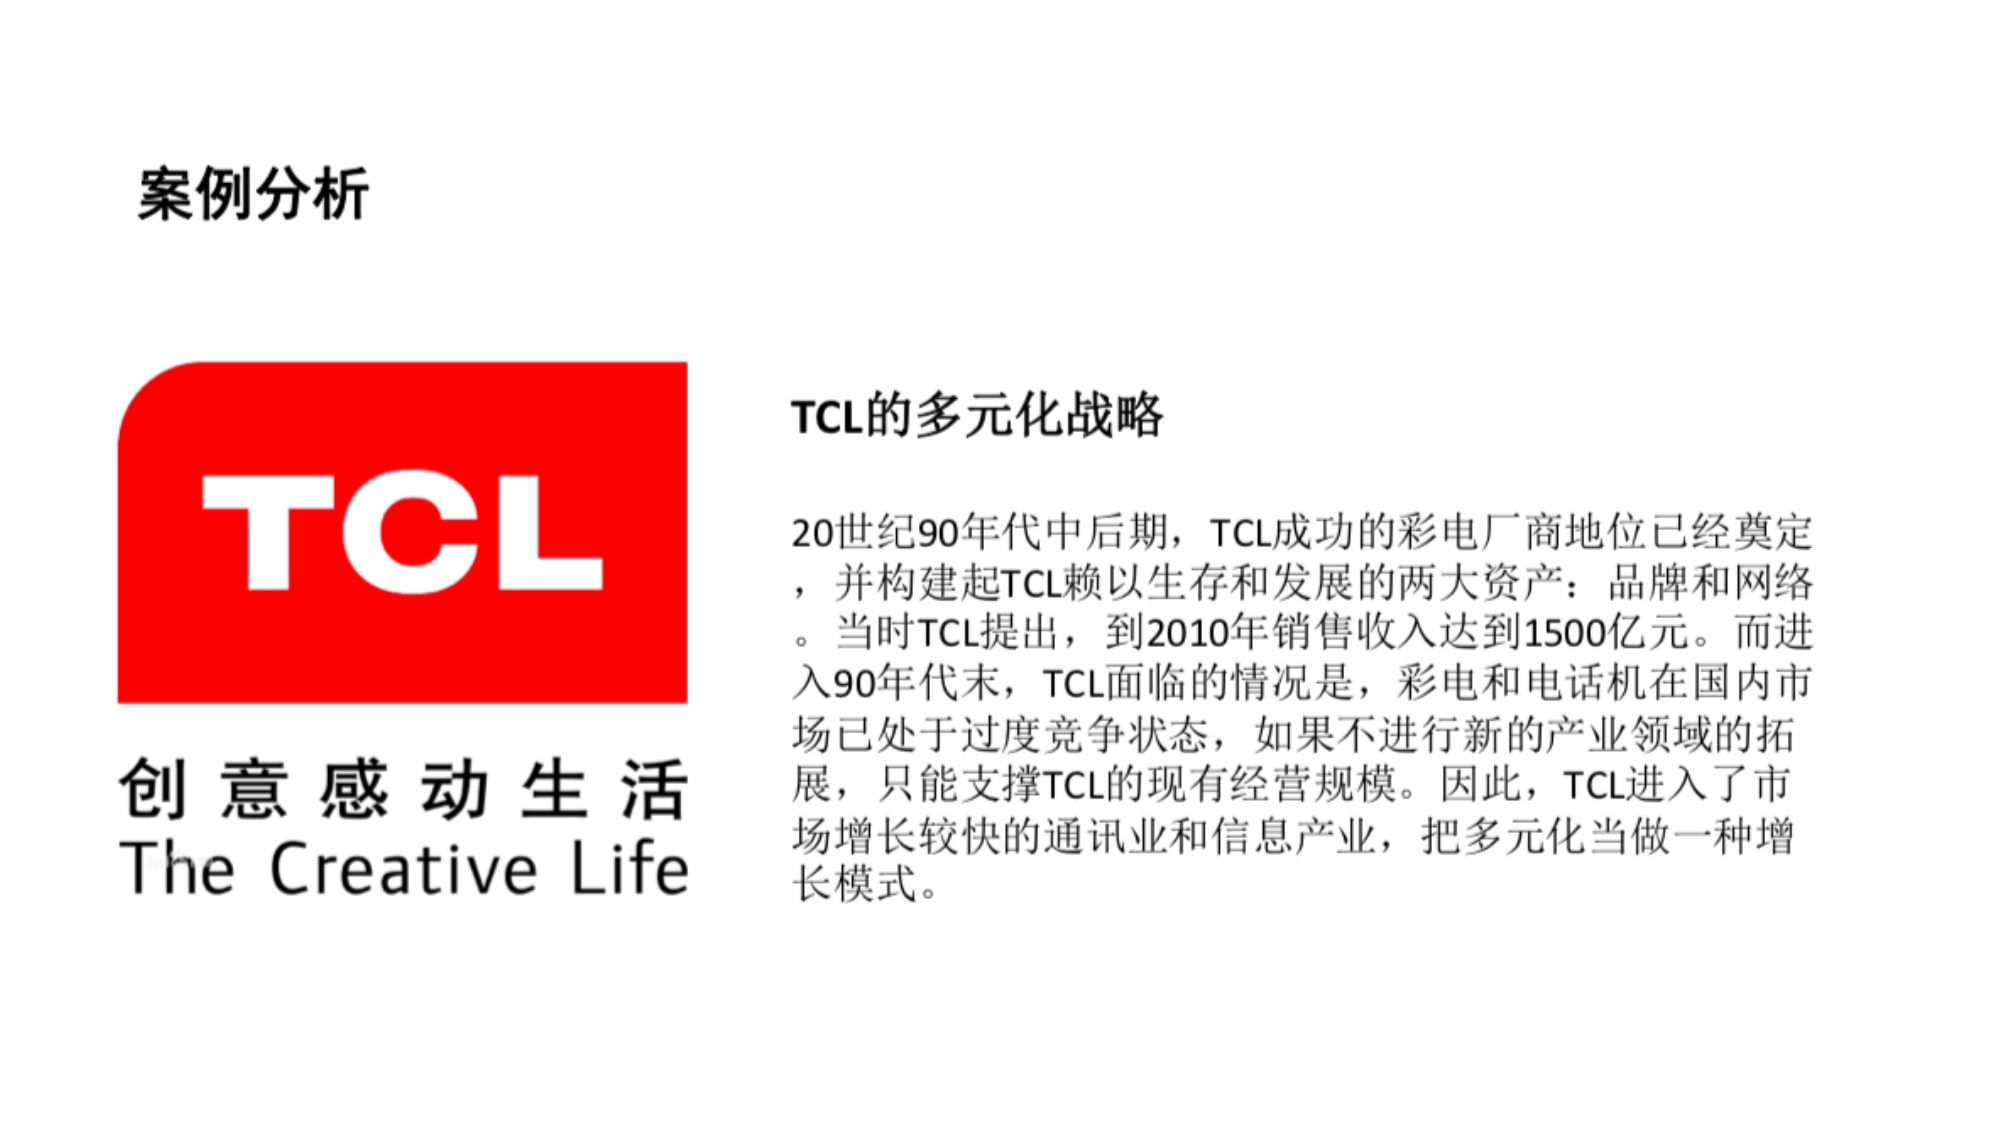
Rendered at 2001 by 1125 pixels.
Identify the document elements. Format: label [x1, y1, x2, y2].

picture [0, 112, 2000, 1009]
